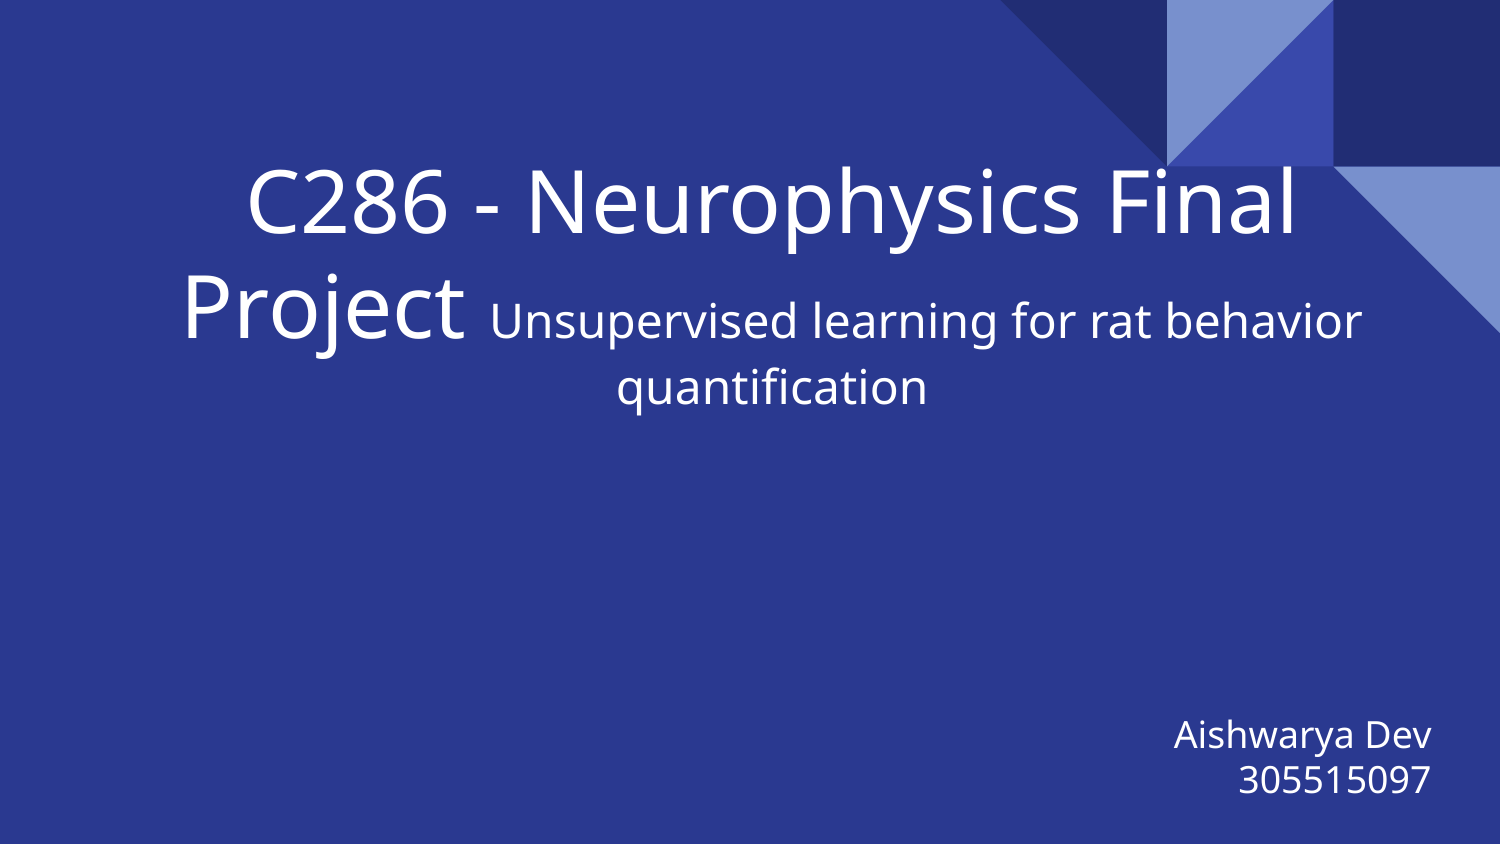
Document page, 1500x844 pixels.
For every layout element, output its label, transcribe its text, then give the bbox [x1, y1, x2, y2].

subtitle Aishwarya Dev 305515097 [98, 695, 1447, 844]
title C286 - Neurophysics Final Project Unsupervised learning for rat behavior quantification [98, 291, 1447, 429]
